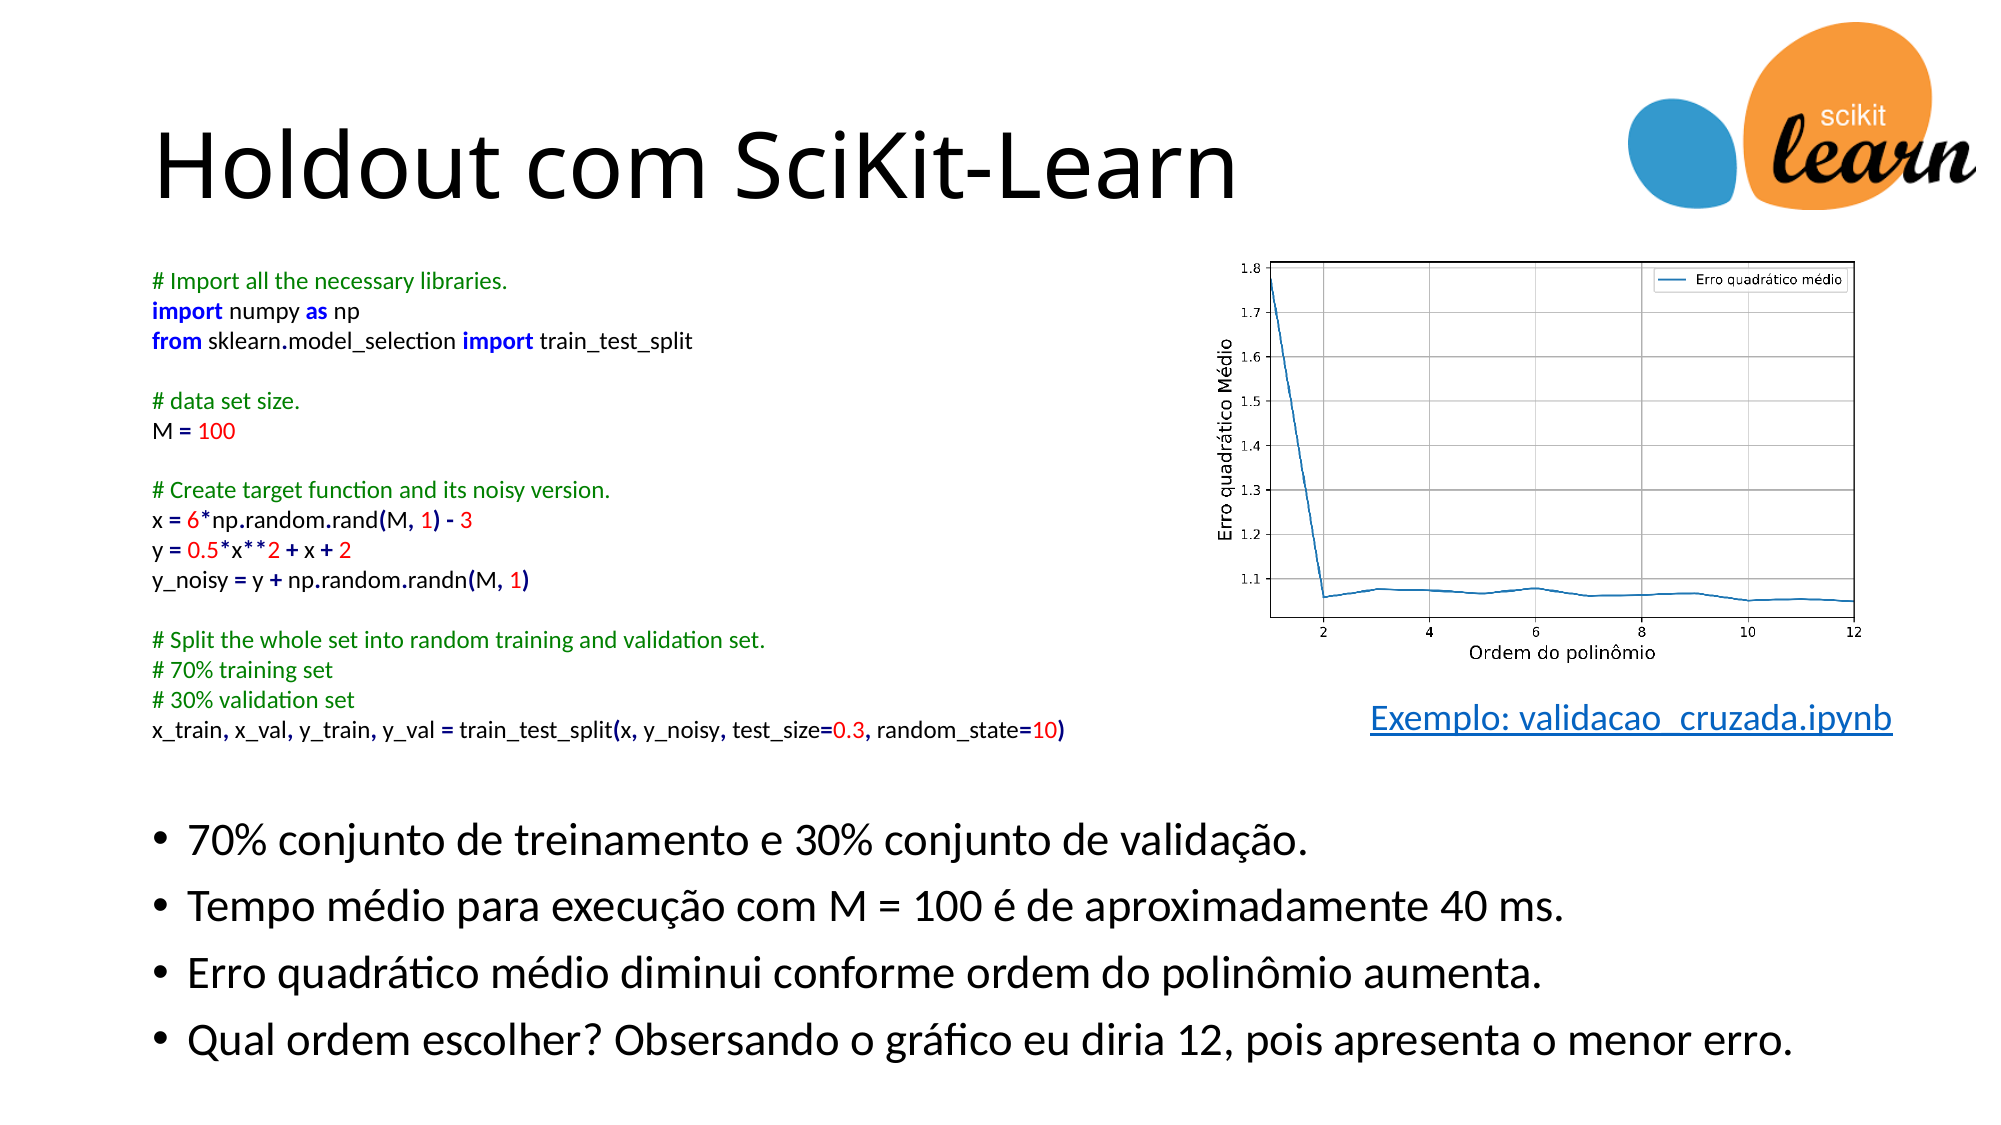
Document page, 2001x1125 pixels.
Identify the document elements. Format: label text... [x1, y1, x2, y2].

list 70% conjunto de treinamento e 30% conjunto de validação. Tempo médio para execução com M = 100 é de aproximadamente 40 ms. Erro quadrático médio diminui conforme ordem do polinômio aumenta. Qual ordem escolher? Obsersando o gráfico eu diria 12, pois apresenta o menor erro. [137, 807, 1940, 1075]
picture [1628, 22, 1976, 210]
picture [1212, 257, 1863, 666]
text_box # Import all the necessary libraries. import numpy as np from sklearn.model_selection import train_test_split # data set size. M = 100 # Create target function and its noisy version. x = 6*np.random.rand(M, 1) - 3 y = 0.5*x**2 + x + 2 y_noisy = y + np.random.randn(M, 1) # Split the whole set into random training and validation set. # 70% training set # 30% validation set x_train, x_val, y_train, y_val = train_test_split(x, y_noisy, test_size=0.3, random_state=10) [137, 257, 1083, 751]
text_box Exemplo: validacao_cruzada.ipynb [1355, 685, 1908, 746]
title Holdout com SciKit-Learn [137, 59, 1863, 278]
